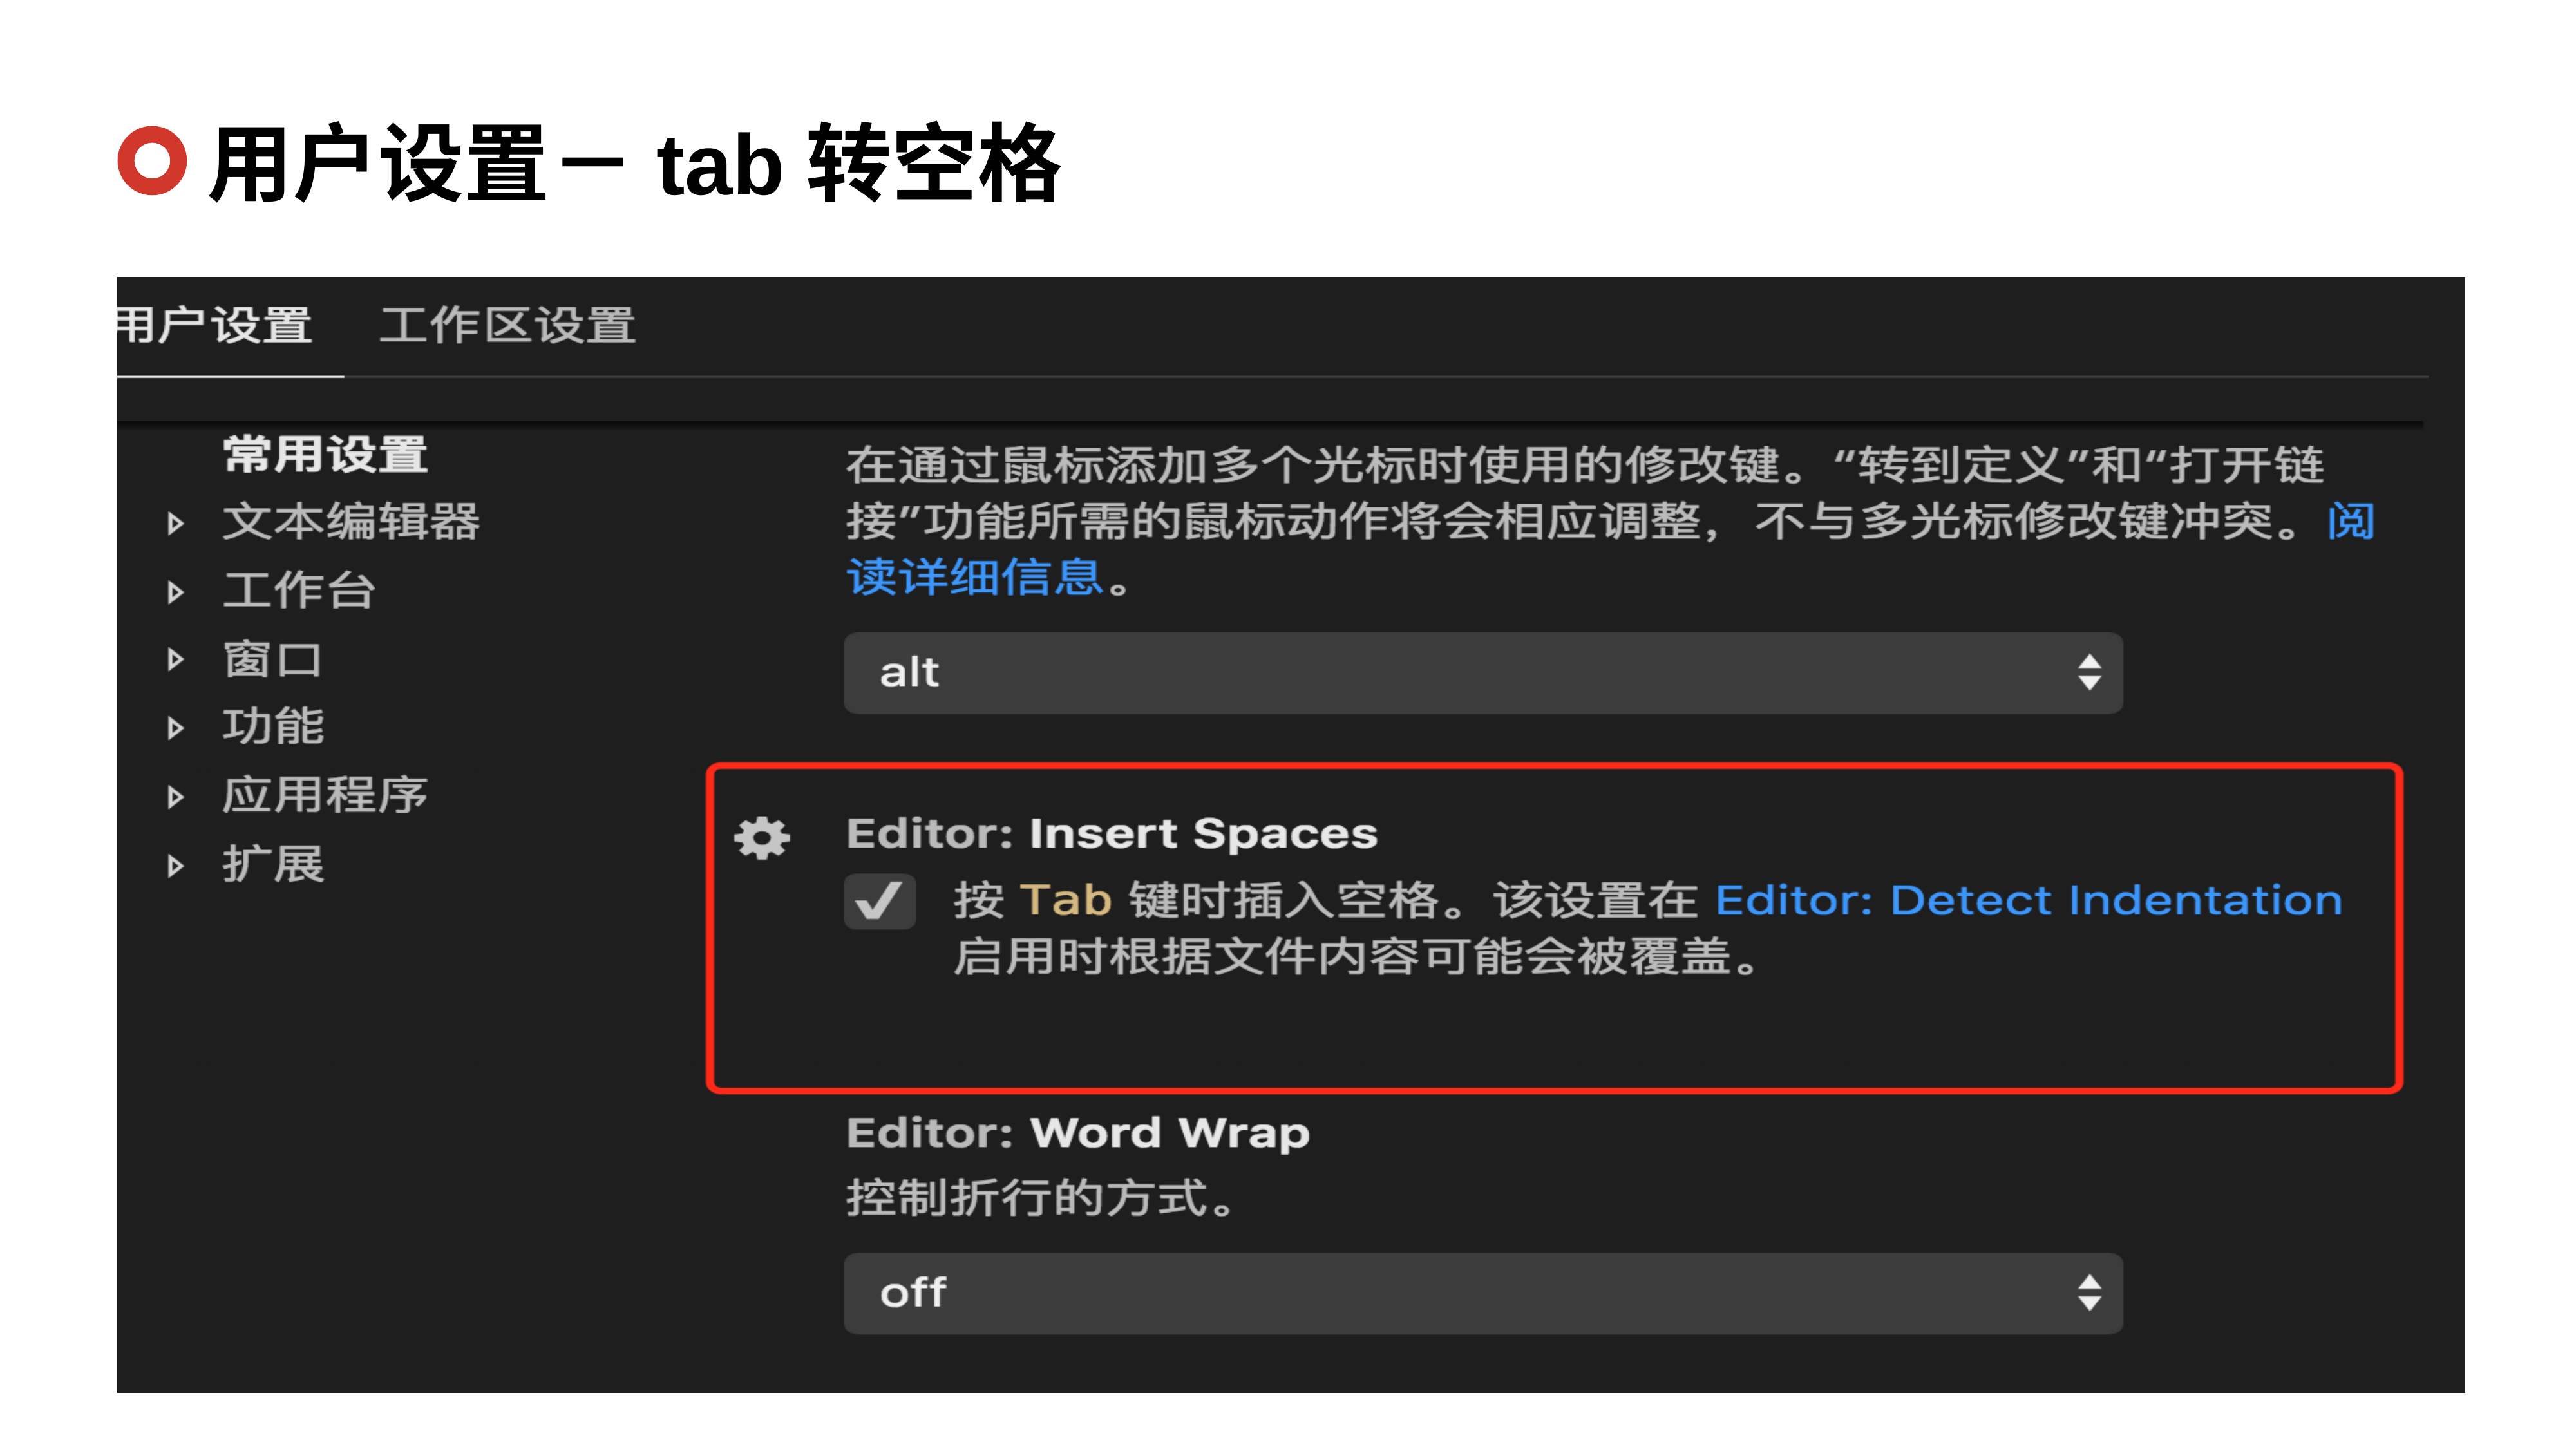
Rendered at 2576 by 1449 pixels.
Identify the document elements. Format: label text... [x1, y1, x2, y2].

text_box 用户设置－tab转空格 [199, 101, 1071, 220]
text_box [117, 126, 187, 196]
picture [117, 277, 2465, 1394]
